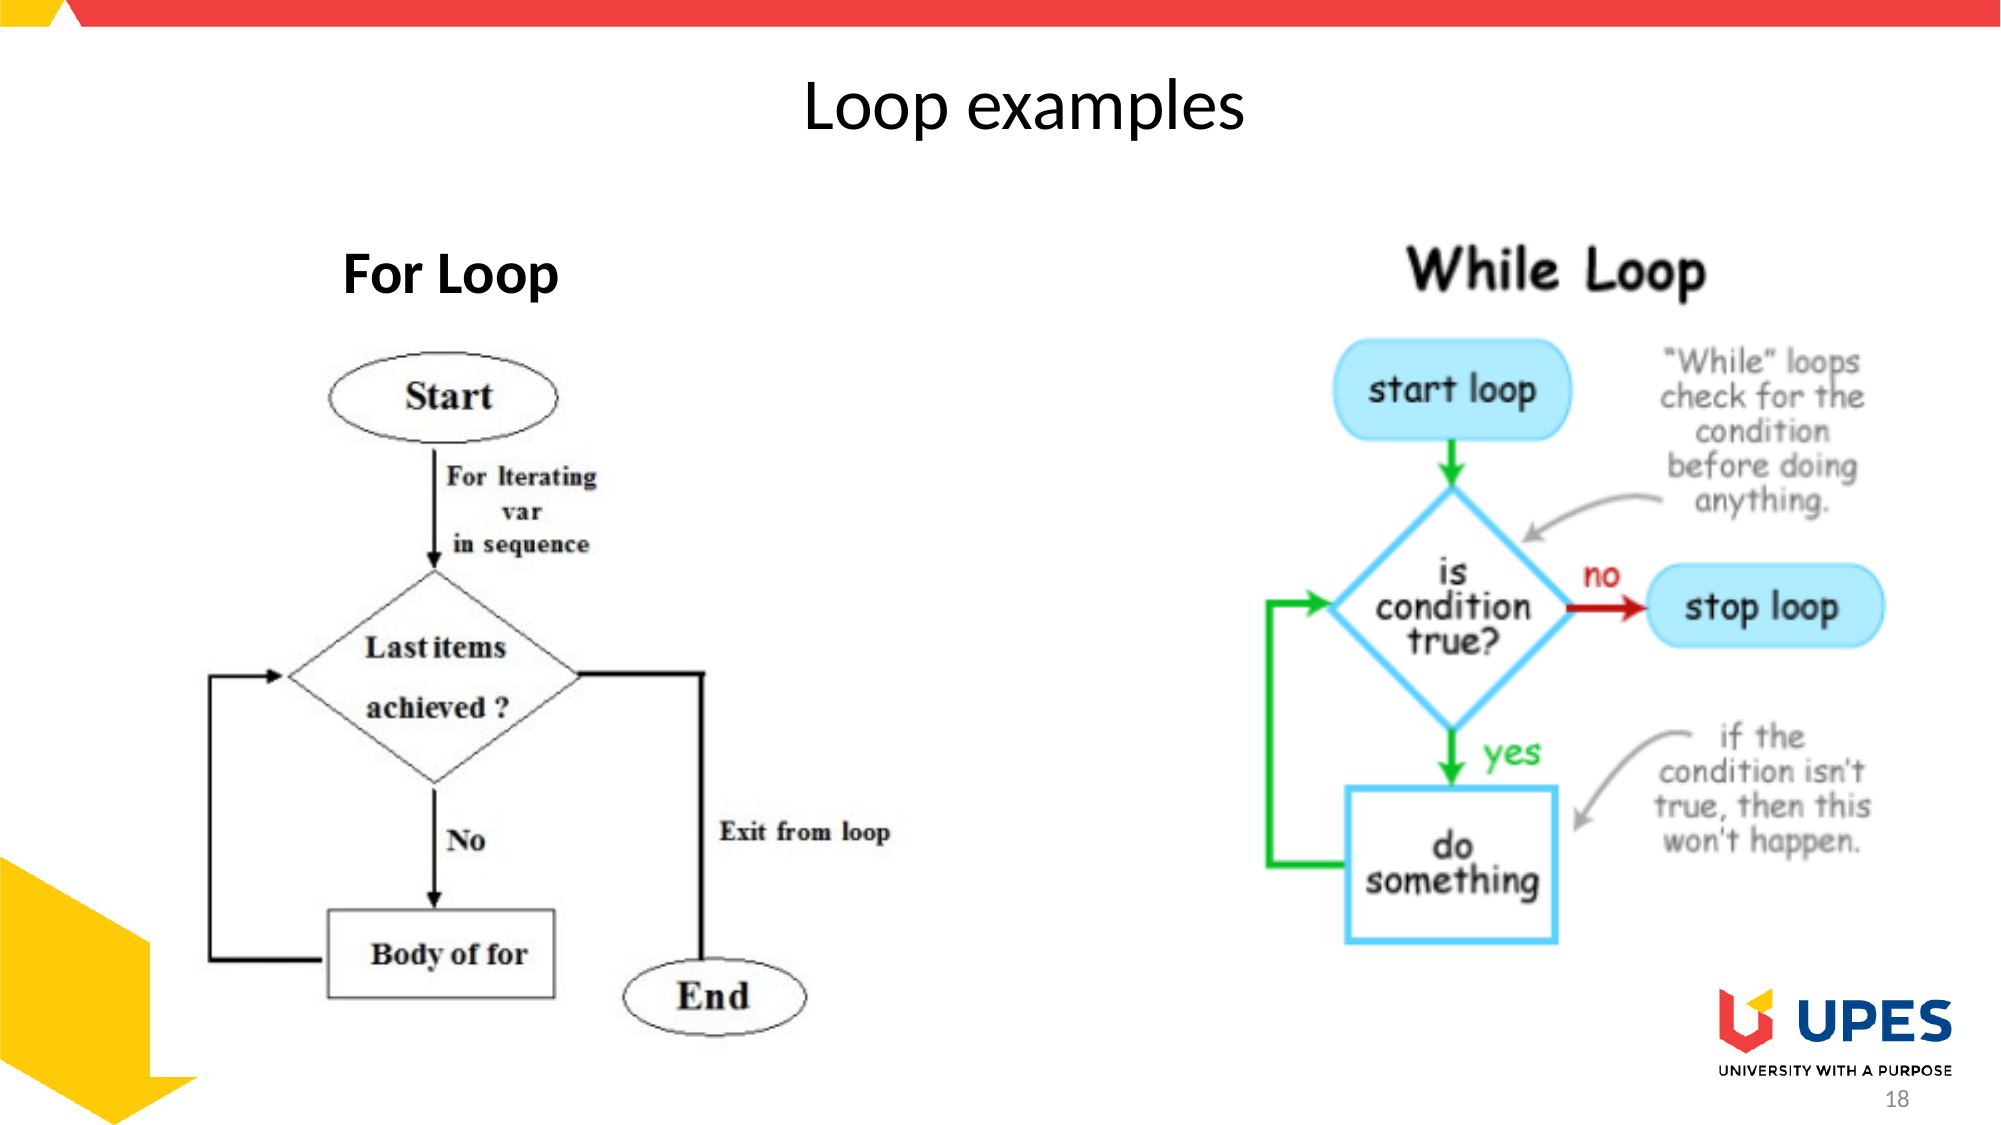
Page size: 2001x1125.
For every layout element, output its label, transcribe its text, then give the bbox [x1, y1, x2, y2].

text_box For Loop [125, 225, 779, 314]
picture [0, 0, 2001, 1125]
title Loop examples [125, 48, 1925, 153]
